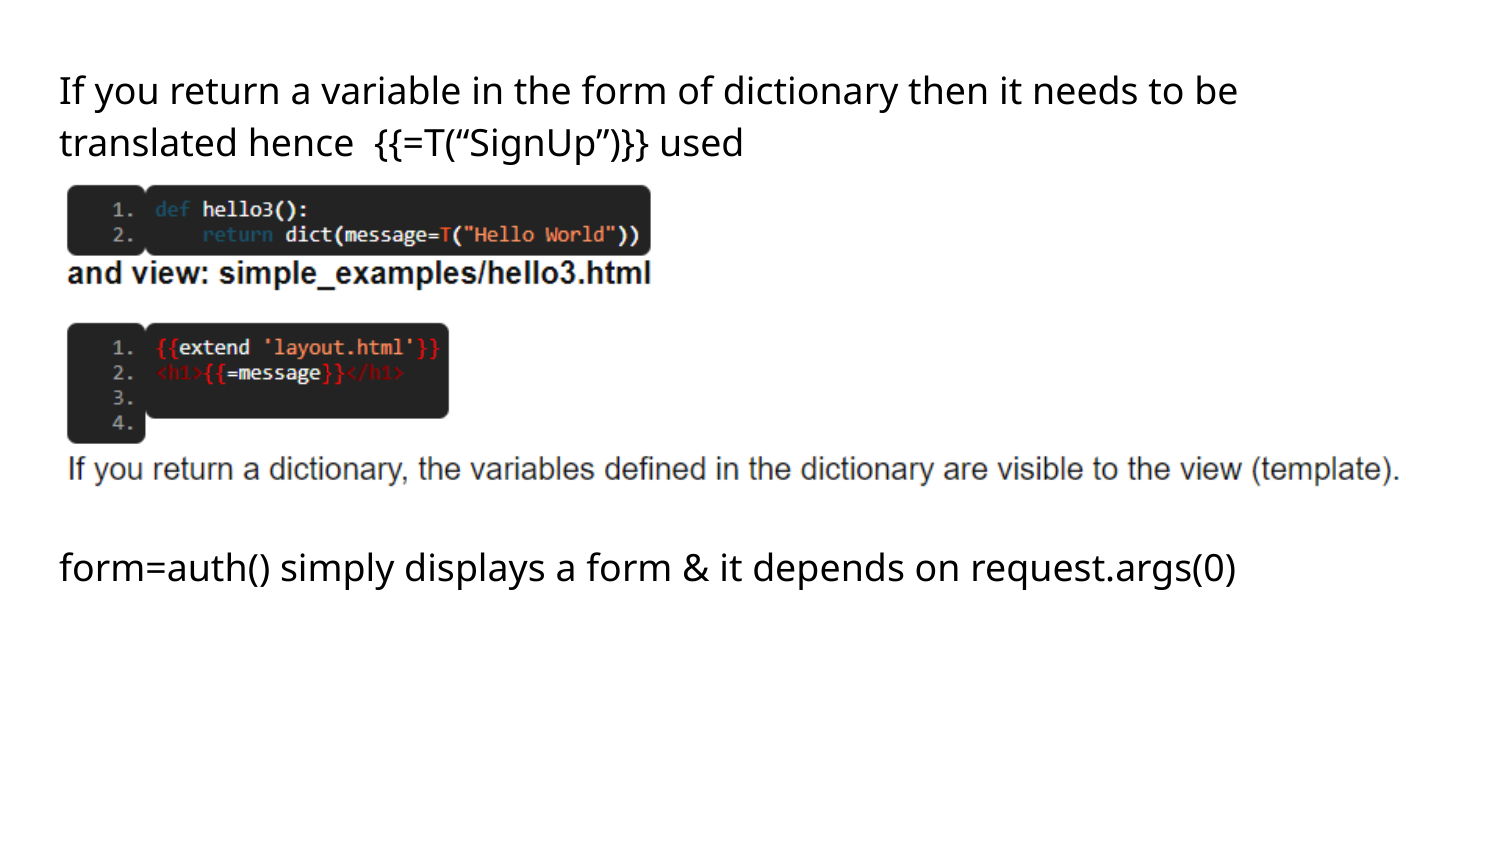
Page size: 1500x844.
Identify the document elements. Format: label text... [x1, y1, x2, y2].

list If you return a variable in the form of dictionary then it needs to be translated hence {{=T(“SignUp”)}} used form=auth() simply displays a form & it depends on request.args(0) [44, 499, 1428, 783]
picture [19, 165, 1458, 491]
list If you return a variable in the form of dictionary then it needs to be translated hence {{=T(“SignUp”)}} used form=auth() simply displays a form & it depends on request.args(0) [44, 45, 1428, 163]
